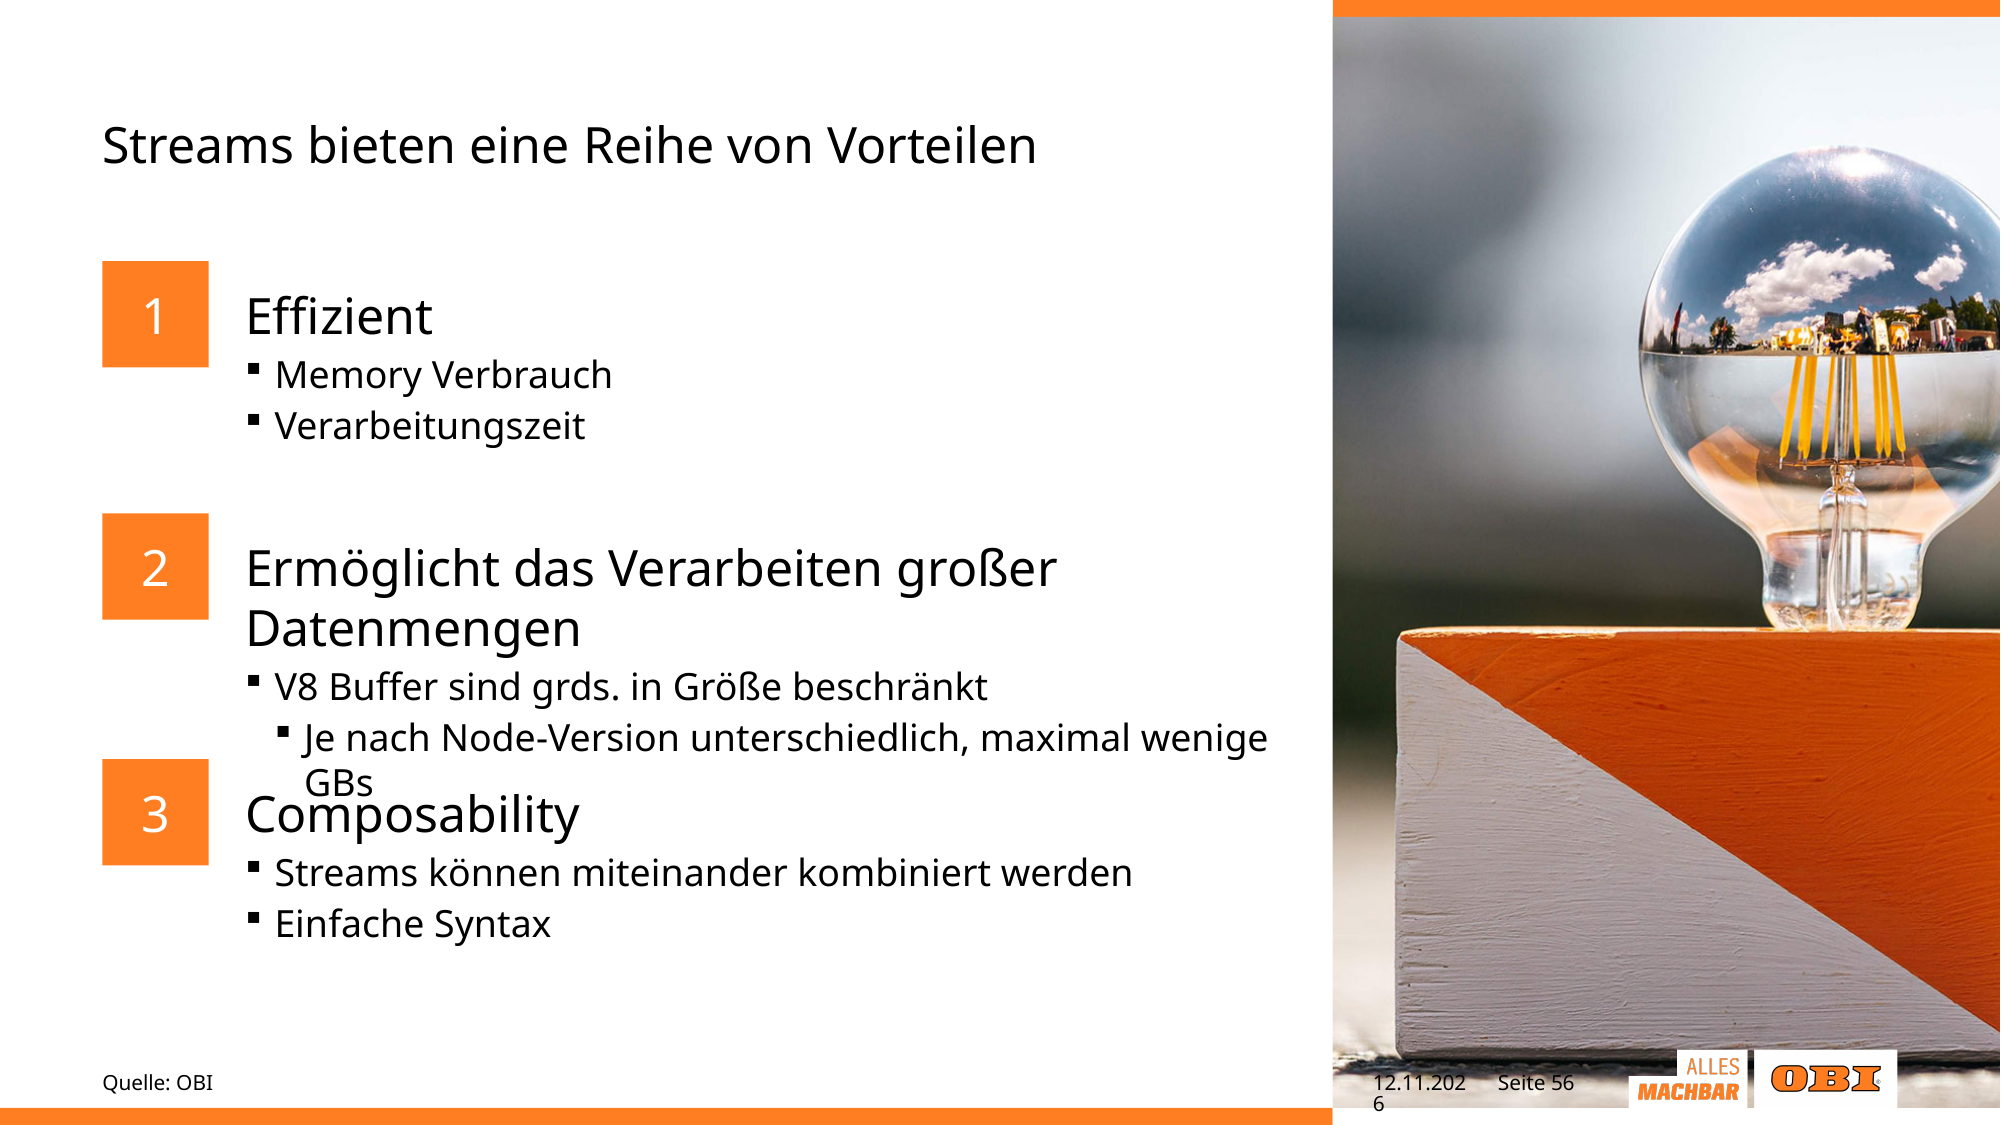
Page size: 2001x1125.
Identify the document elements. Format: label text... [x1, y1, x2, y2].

title Streams bieten eine Reihe von Vorteilen [102, 112, 1271, 174]
picture [1332, 16, 2000, 1109]
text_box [102, 759, 1271, 1051]
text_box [102, 513, 1271, 759]
footer Quelle: OBI [102, 1071, 1271, 1097]
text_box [102, 261, 1271, 449]
